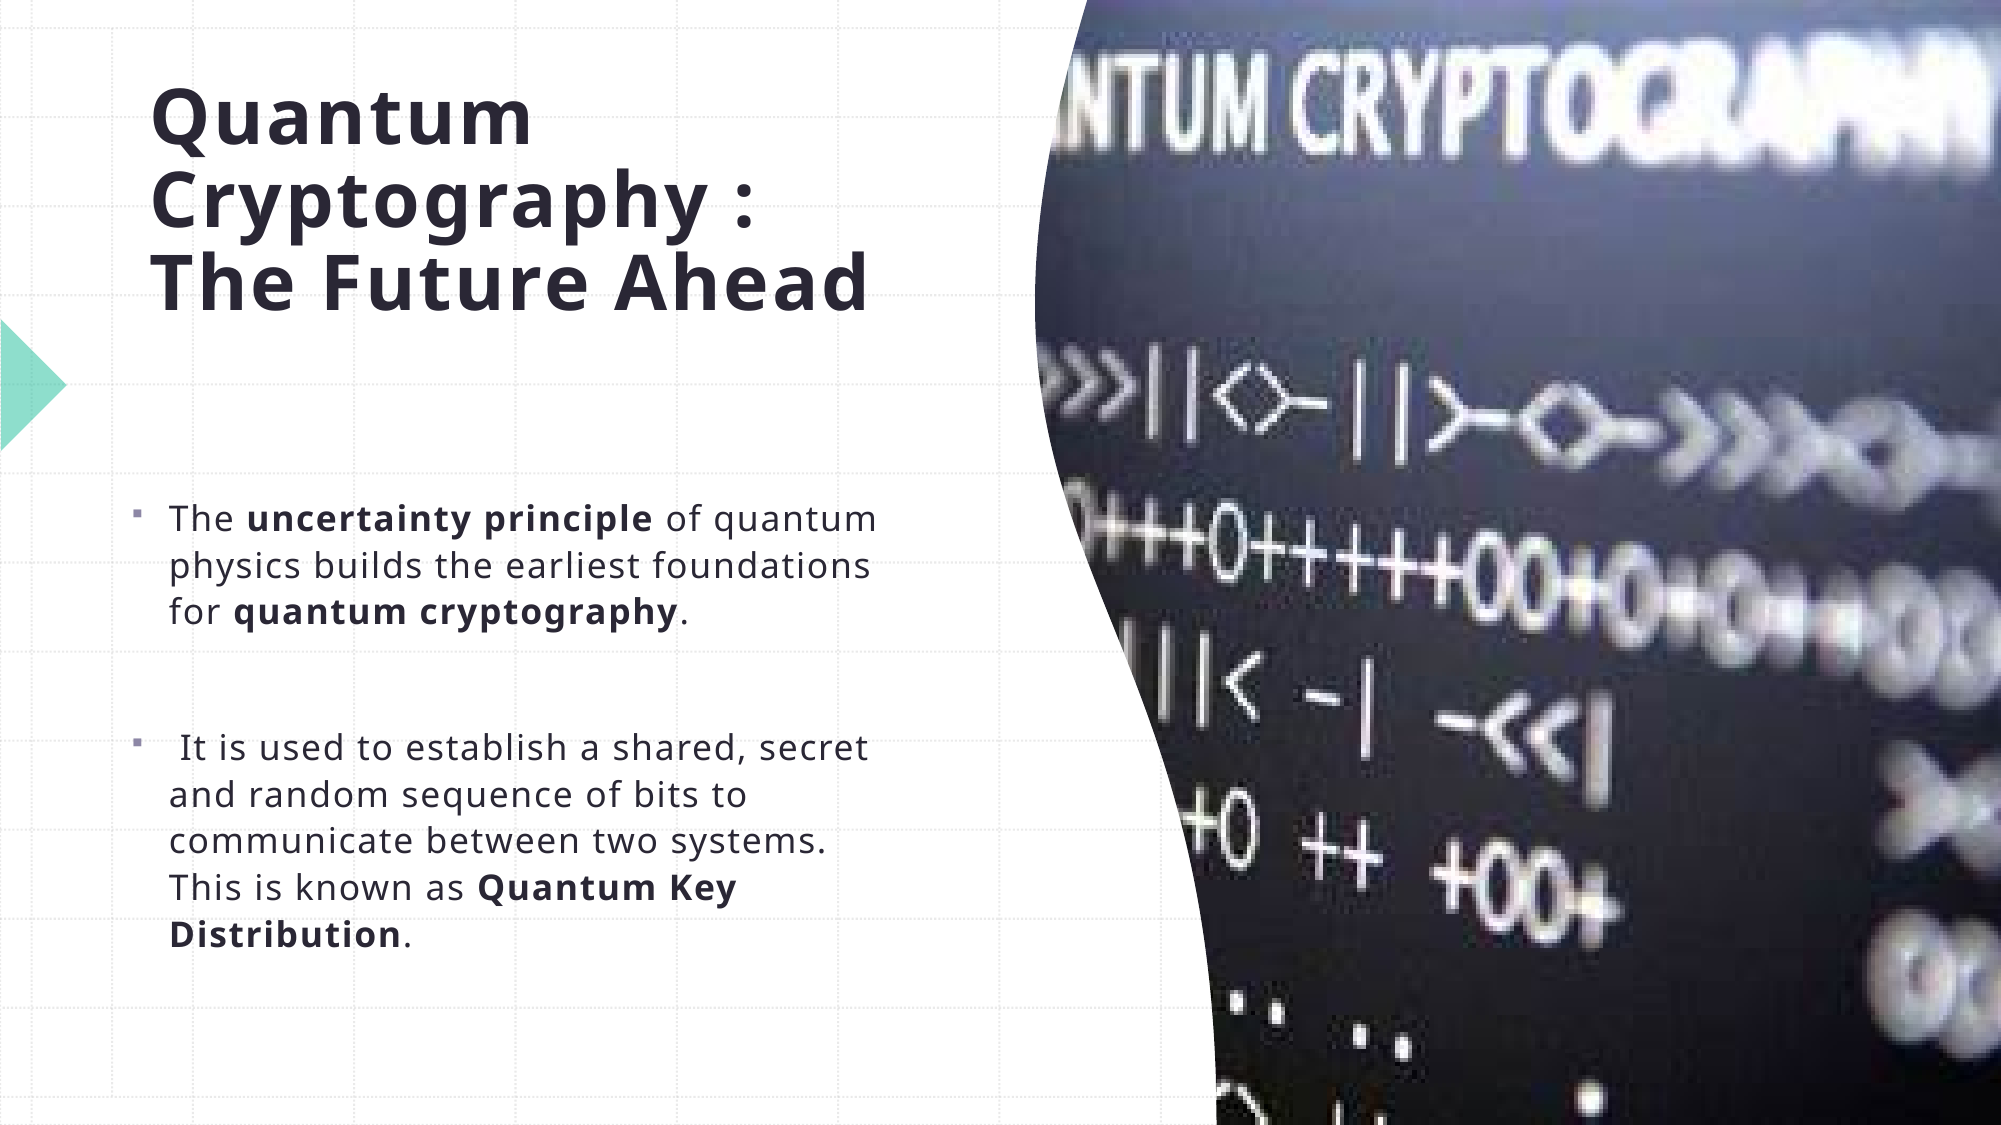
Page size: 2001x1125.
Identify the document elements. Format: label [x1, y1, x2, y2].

picture [1034, 0, 2001, 1125]
text_box [0, 0, 1034, 1125]
